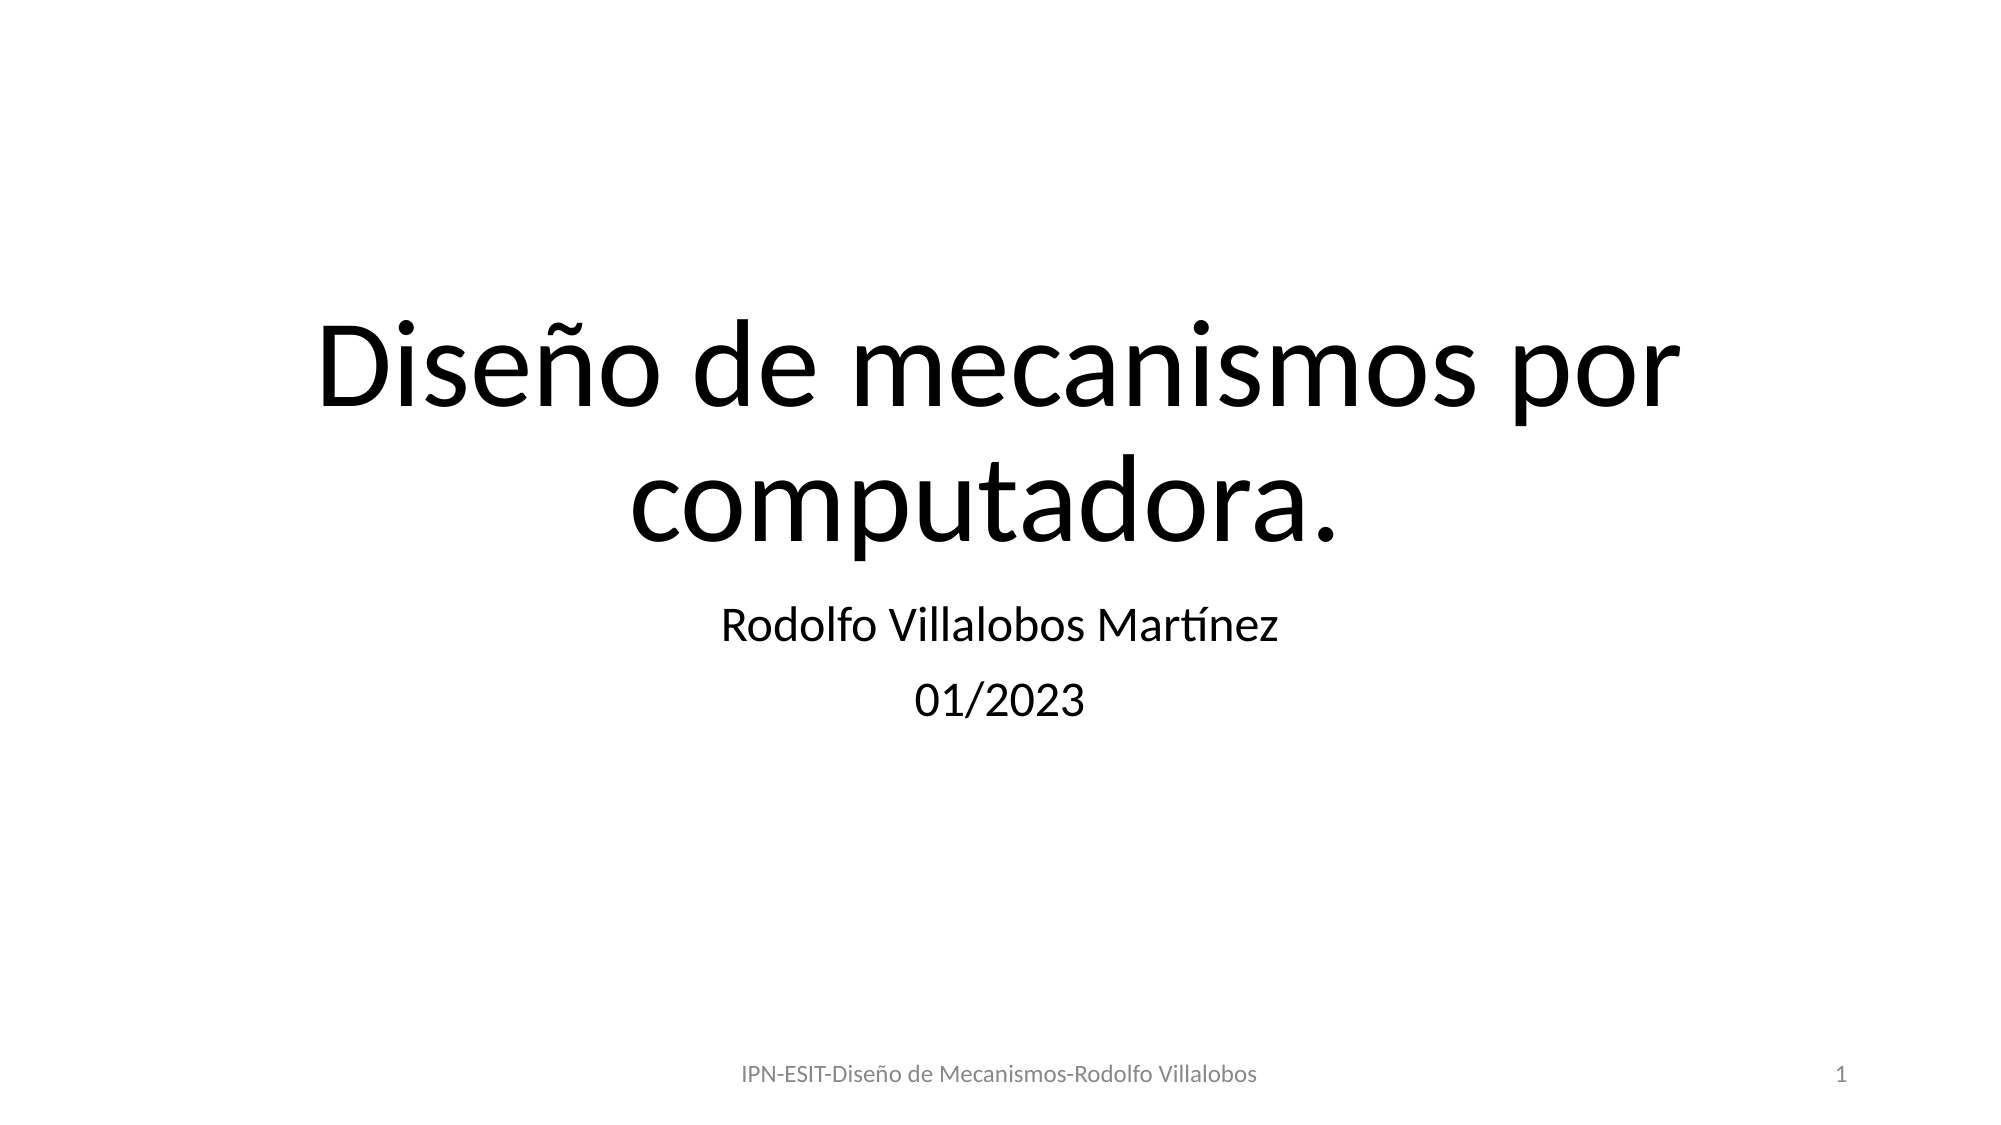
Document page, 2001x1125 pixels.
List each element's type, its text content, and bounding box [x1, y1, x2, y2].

title Diseño de mecanismos por computadora. [249, 184, 1750, 576]
slide_number 1 [1412, 1042, 1863, 1103]
footer IPN-ESIT-Diseño de Mecanismos-Rodolfo Villalobos [662, 1042, 1338, 1103]
subtitle Rodolfo Villalobos Martínez 01/2023 [249, 590, 1750, 863]
